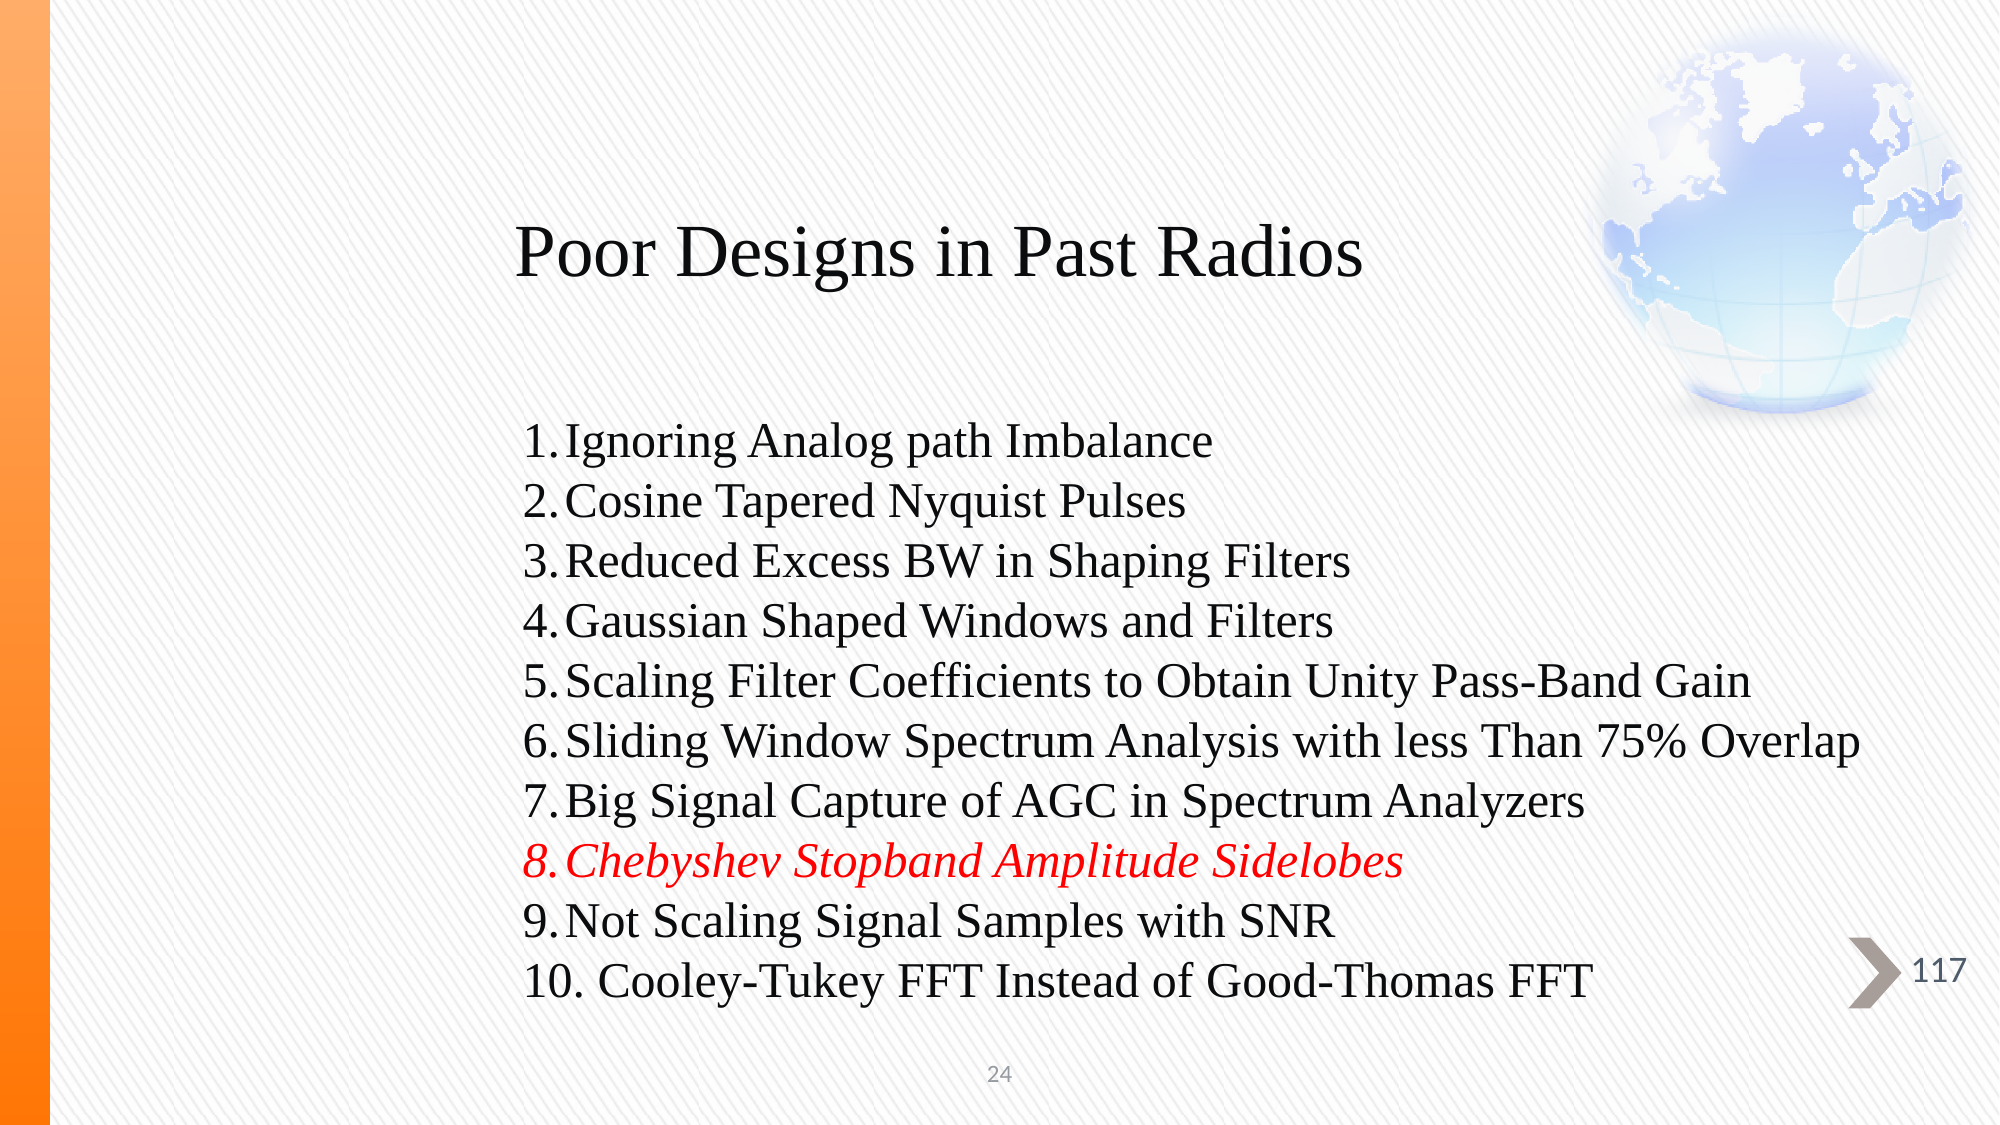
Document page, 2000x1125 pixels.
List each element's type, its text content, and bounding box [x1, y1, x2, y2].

text_box 117 [1895, 937, 1983, 998]
text_box Ignoring Analog path Imbalance Cosine Tapered Nyquist Pulses Reduced Excess BW in Shaping Filters Gaussian Shaped Windows and Filters Scaling Filter Coefficients to Obtain Unity Pass-Band Gain Sliding Window Spectrum Analysis with less Than 75% Overlap Big Signal Capture of AGC in Spectrum Analyzers Chebyshev Stopband Amplitude Sidelobes Not Scaling Signal Samples with SNR Cooley-Tukey FFT Instead of Good-Thomas FFT [507, 399, 1878, 1015]
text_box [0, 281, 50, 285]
picture [1546, 0, 1998, 451]
slide_number 24 [762, 1042, 1238, 1103]
text_box Poor Designs in Past Radios [499, 194, 1380, 299]
